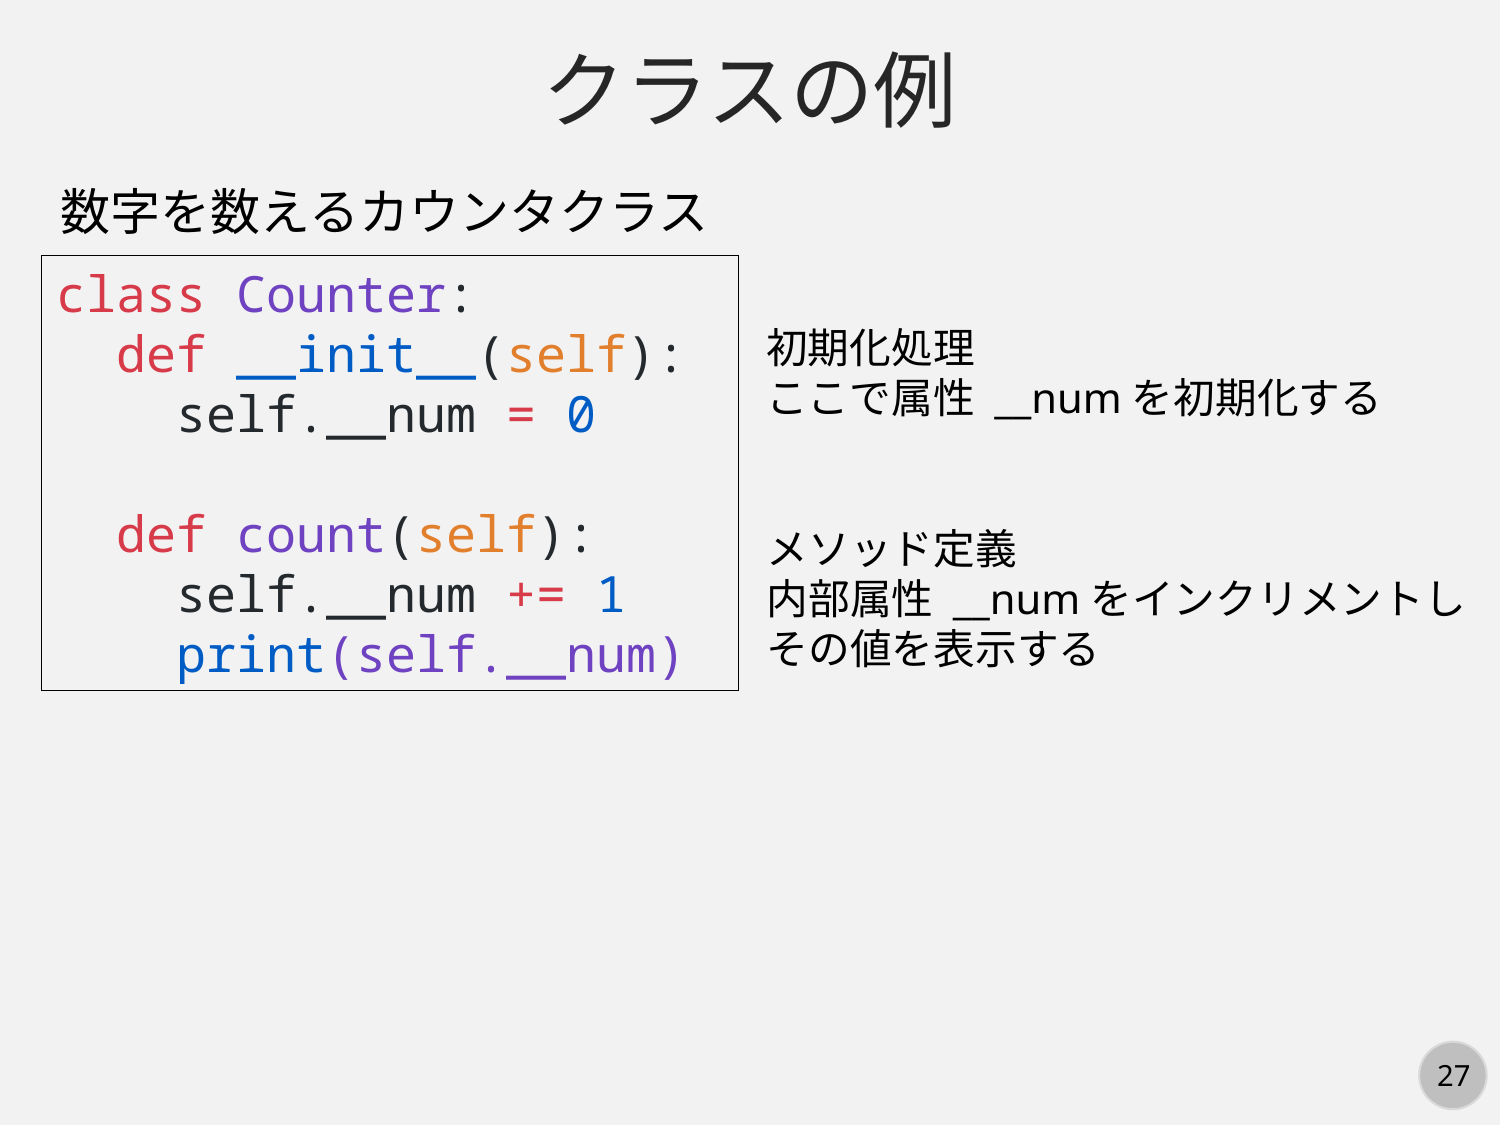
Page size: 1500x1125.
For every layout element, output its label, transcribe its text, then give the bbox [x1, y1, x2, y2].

text_box class Counter: def __init__(self): self.__num = 0 def count(self): self.__num += 1 print(self.__num) [41, 255, 739, 691]
list クラスの例 [0, 31, 1500, 155]
text_box 数字を数えるカウンタクラス [45, 172, 724, 248]
text_box メソッド定義 内部属性 __numをインクリメントし その値を表示する [751, 515, 1481, 681]
text_box 初期化処理 ここで属性 __numを初期化する [751, 314, 1398, 430]
